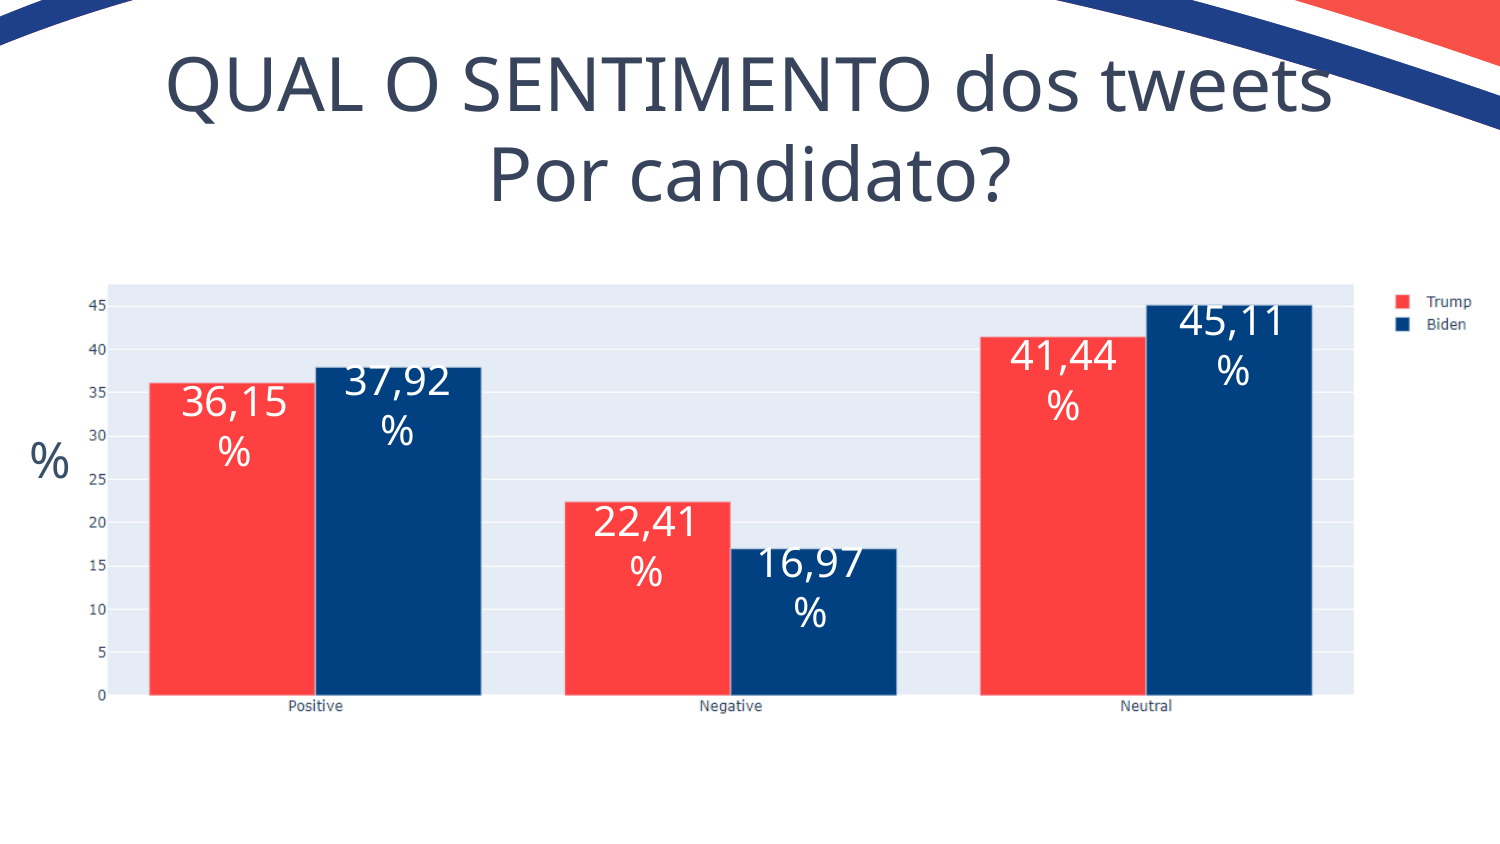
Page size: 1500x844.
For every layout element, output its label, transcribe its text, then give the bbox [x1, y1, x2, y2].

title QUAL O SENTIMENTO dos tweets Por candidato? [118, 119, 1382, 236]
text_box % [14, 413, 65, 504]
picture [72, 238, 1485, 747]
